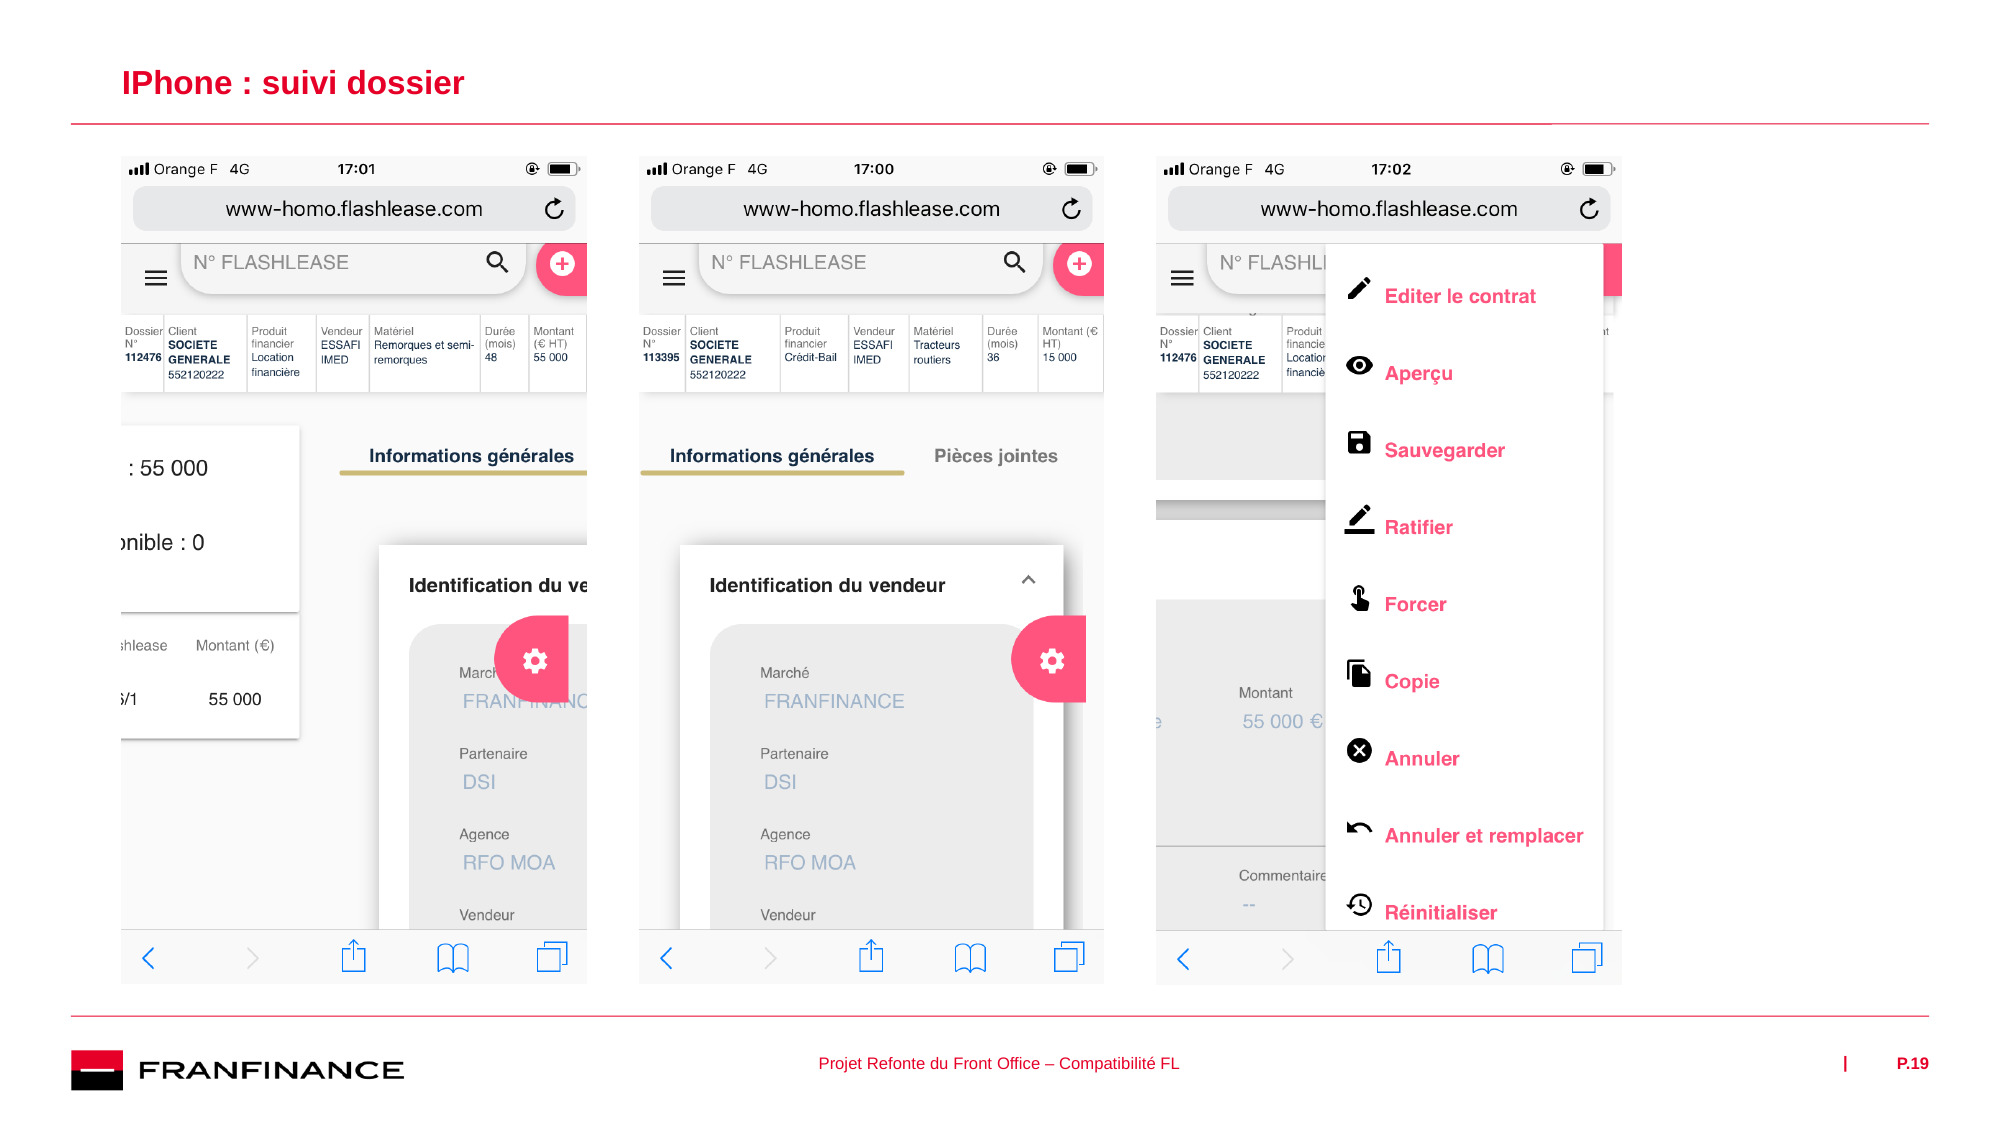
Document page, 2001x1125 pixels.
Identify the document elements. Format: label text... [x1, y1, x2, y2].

picture [70, 1049, 405, 1091]
footer Projet Refonte du Front Office – Compatibilité FL [605, 1052, 1394, 1125]
picture [638, 156, 1105, 984]
slide_number P.19 [1850, 1052, 1930, 1125]
picture [1156, 156, 1622, 985]
picture [121, 156, 587, 984]
title IPhone : suivi dossier [121, 42, 1835, 125]
